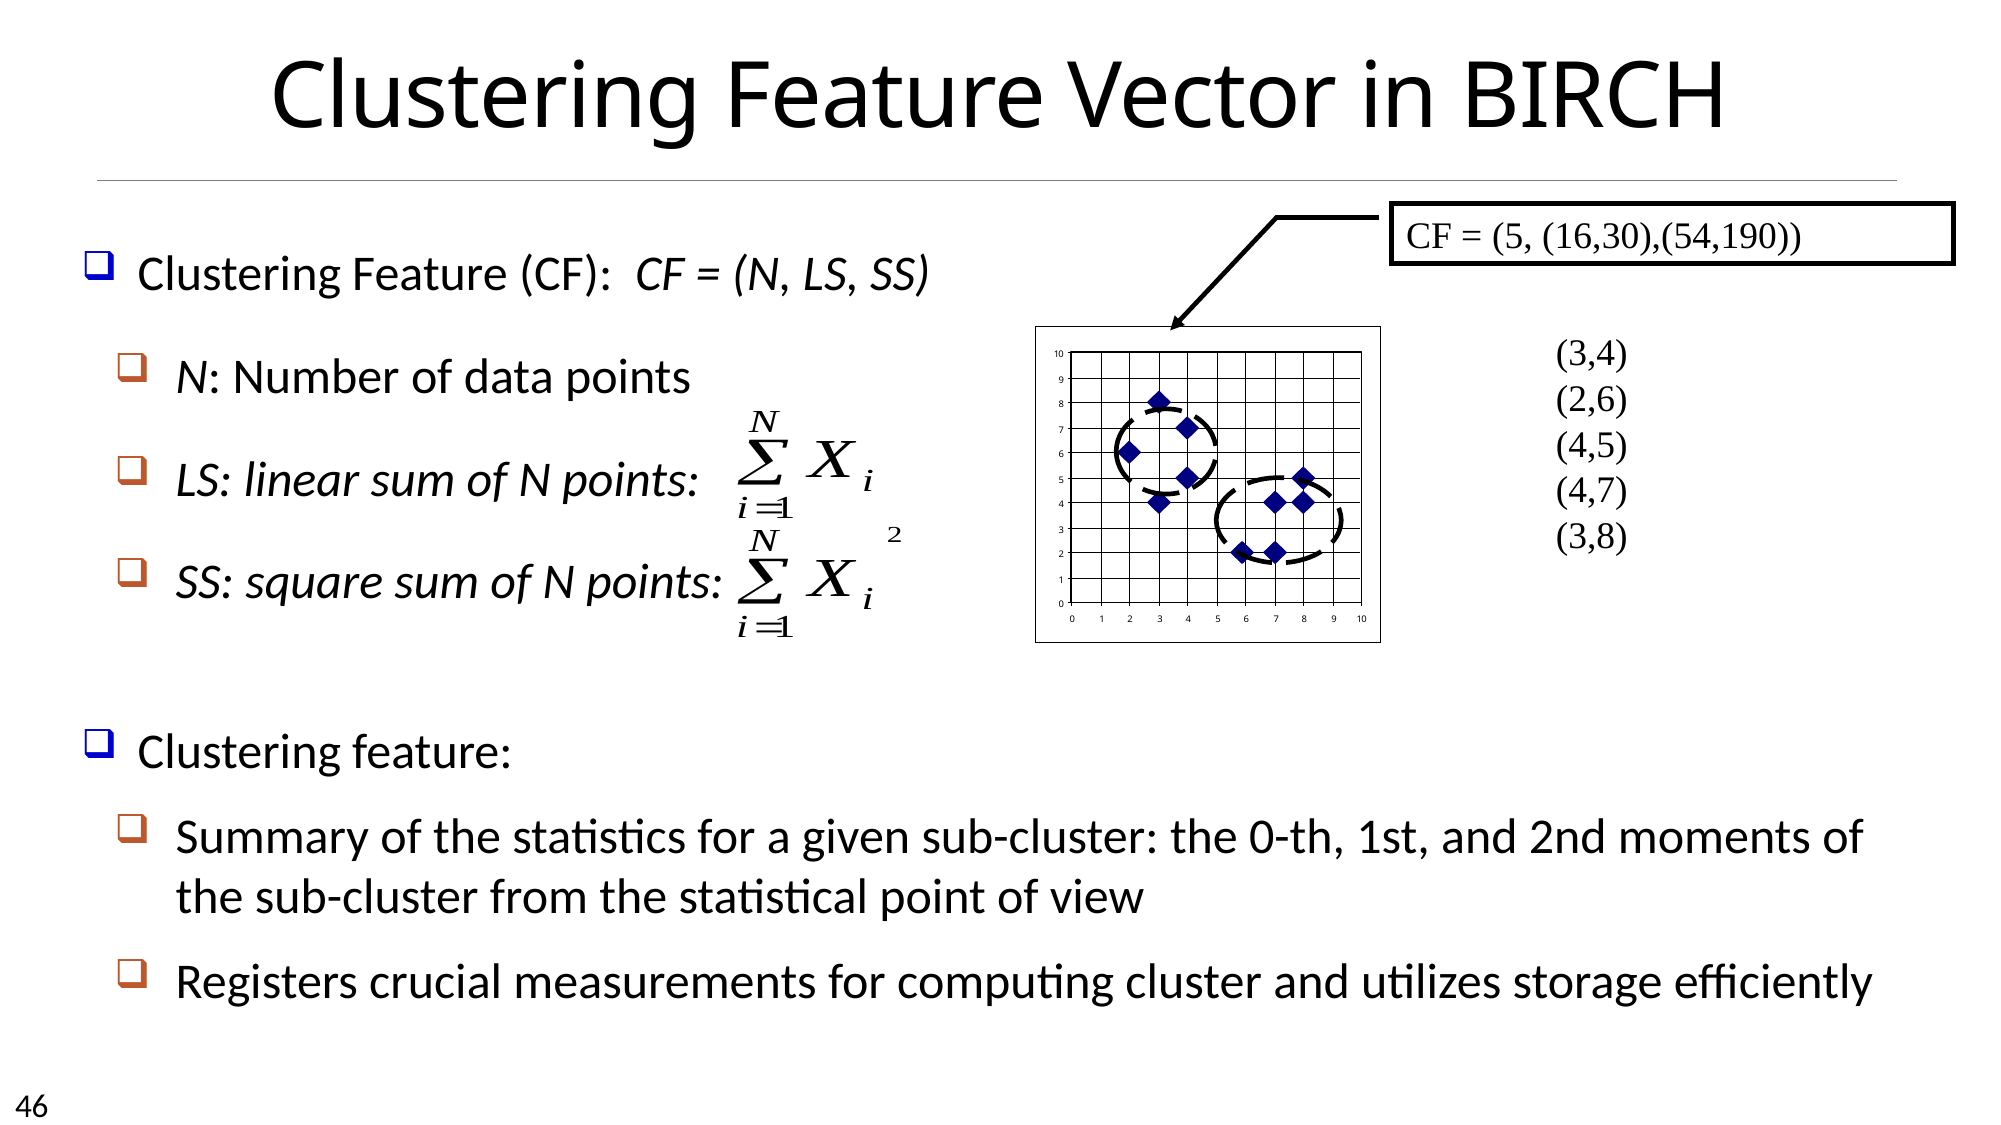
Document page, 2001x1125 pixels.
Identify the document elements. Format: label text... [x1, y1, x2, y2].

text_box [1028, 202, 1955, 652]
list Clustering Feature (CF): CF = (N, LS, SS) N: Number of data points LS: linear sum of N points: SS: square sum of N points: Clustering feature: Summary of the statistics for a given sub-cluster: the 0-th, 1st, and 2nd moments of the sub-cluster from the statistical point of view Registers crucial measurements for computing cluster and utilizes storage efficiently [66, 203, 1918, 1046]
title Clustering Feature Vector in BIRCH [0, 62, 2000, 154]
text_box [725, 513, 921, 652]
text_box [725, 394, 895, 512]
